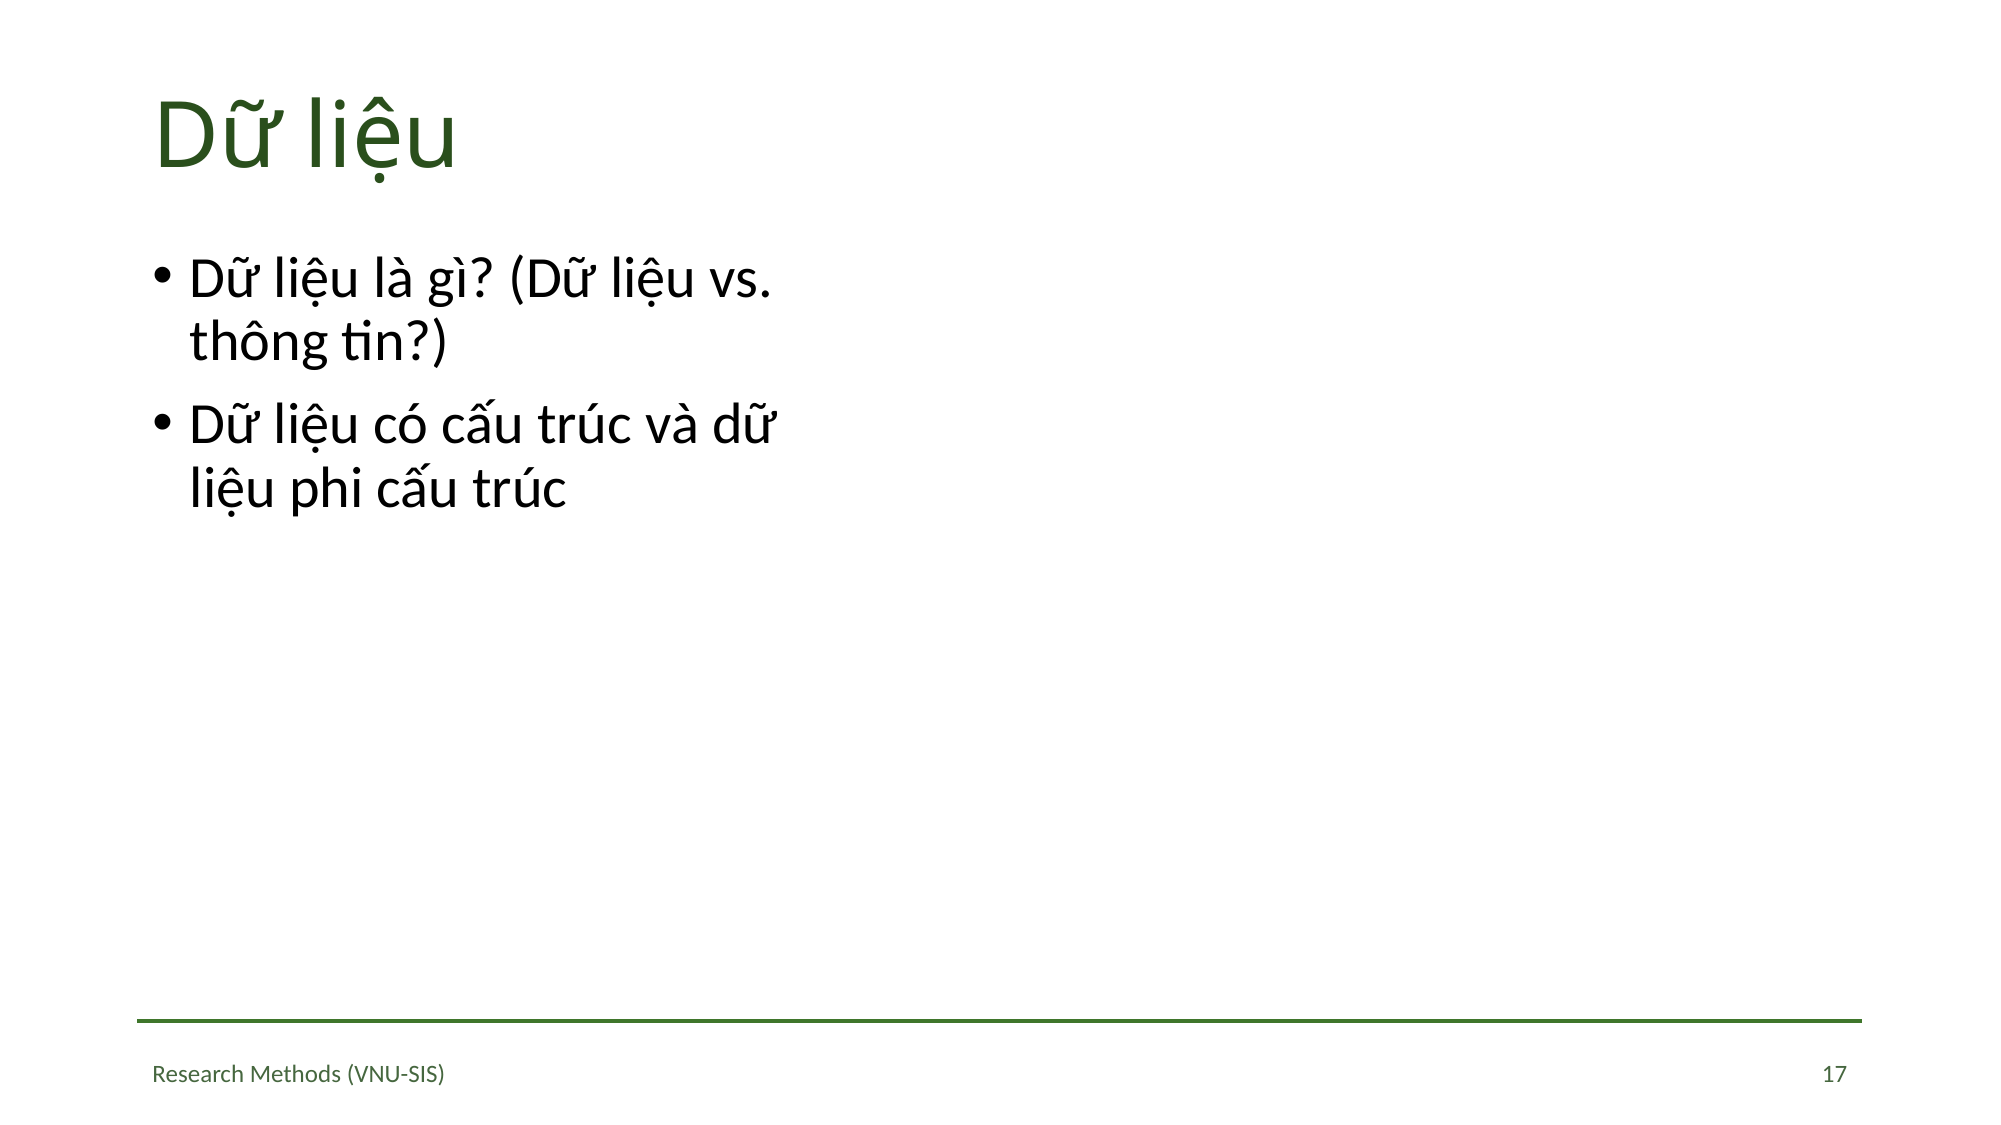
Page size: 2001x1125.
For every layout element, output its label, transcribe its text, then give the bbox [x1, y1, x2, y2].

slide_number 17 [1412, 1042, 1863, 1103]
list Dữ liệu là gì? (Dữ liệu vs. thông tin?) Dữ liệu có cấu trúc và dữ liệu phi cấu trúc [137, 239, 880, 1014]
title Dữ liệu [137, 59, 1863, 216]
footer Research Methods (VNU-SIS) [137, 1042, 514, 1103]
